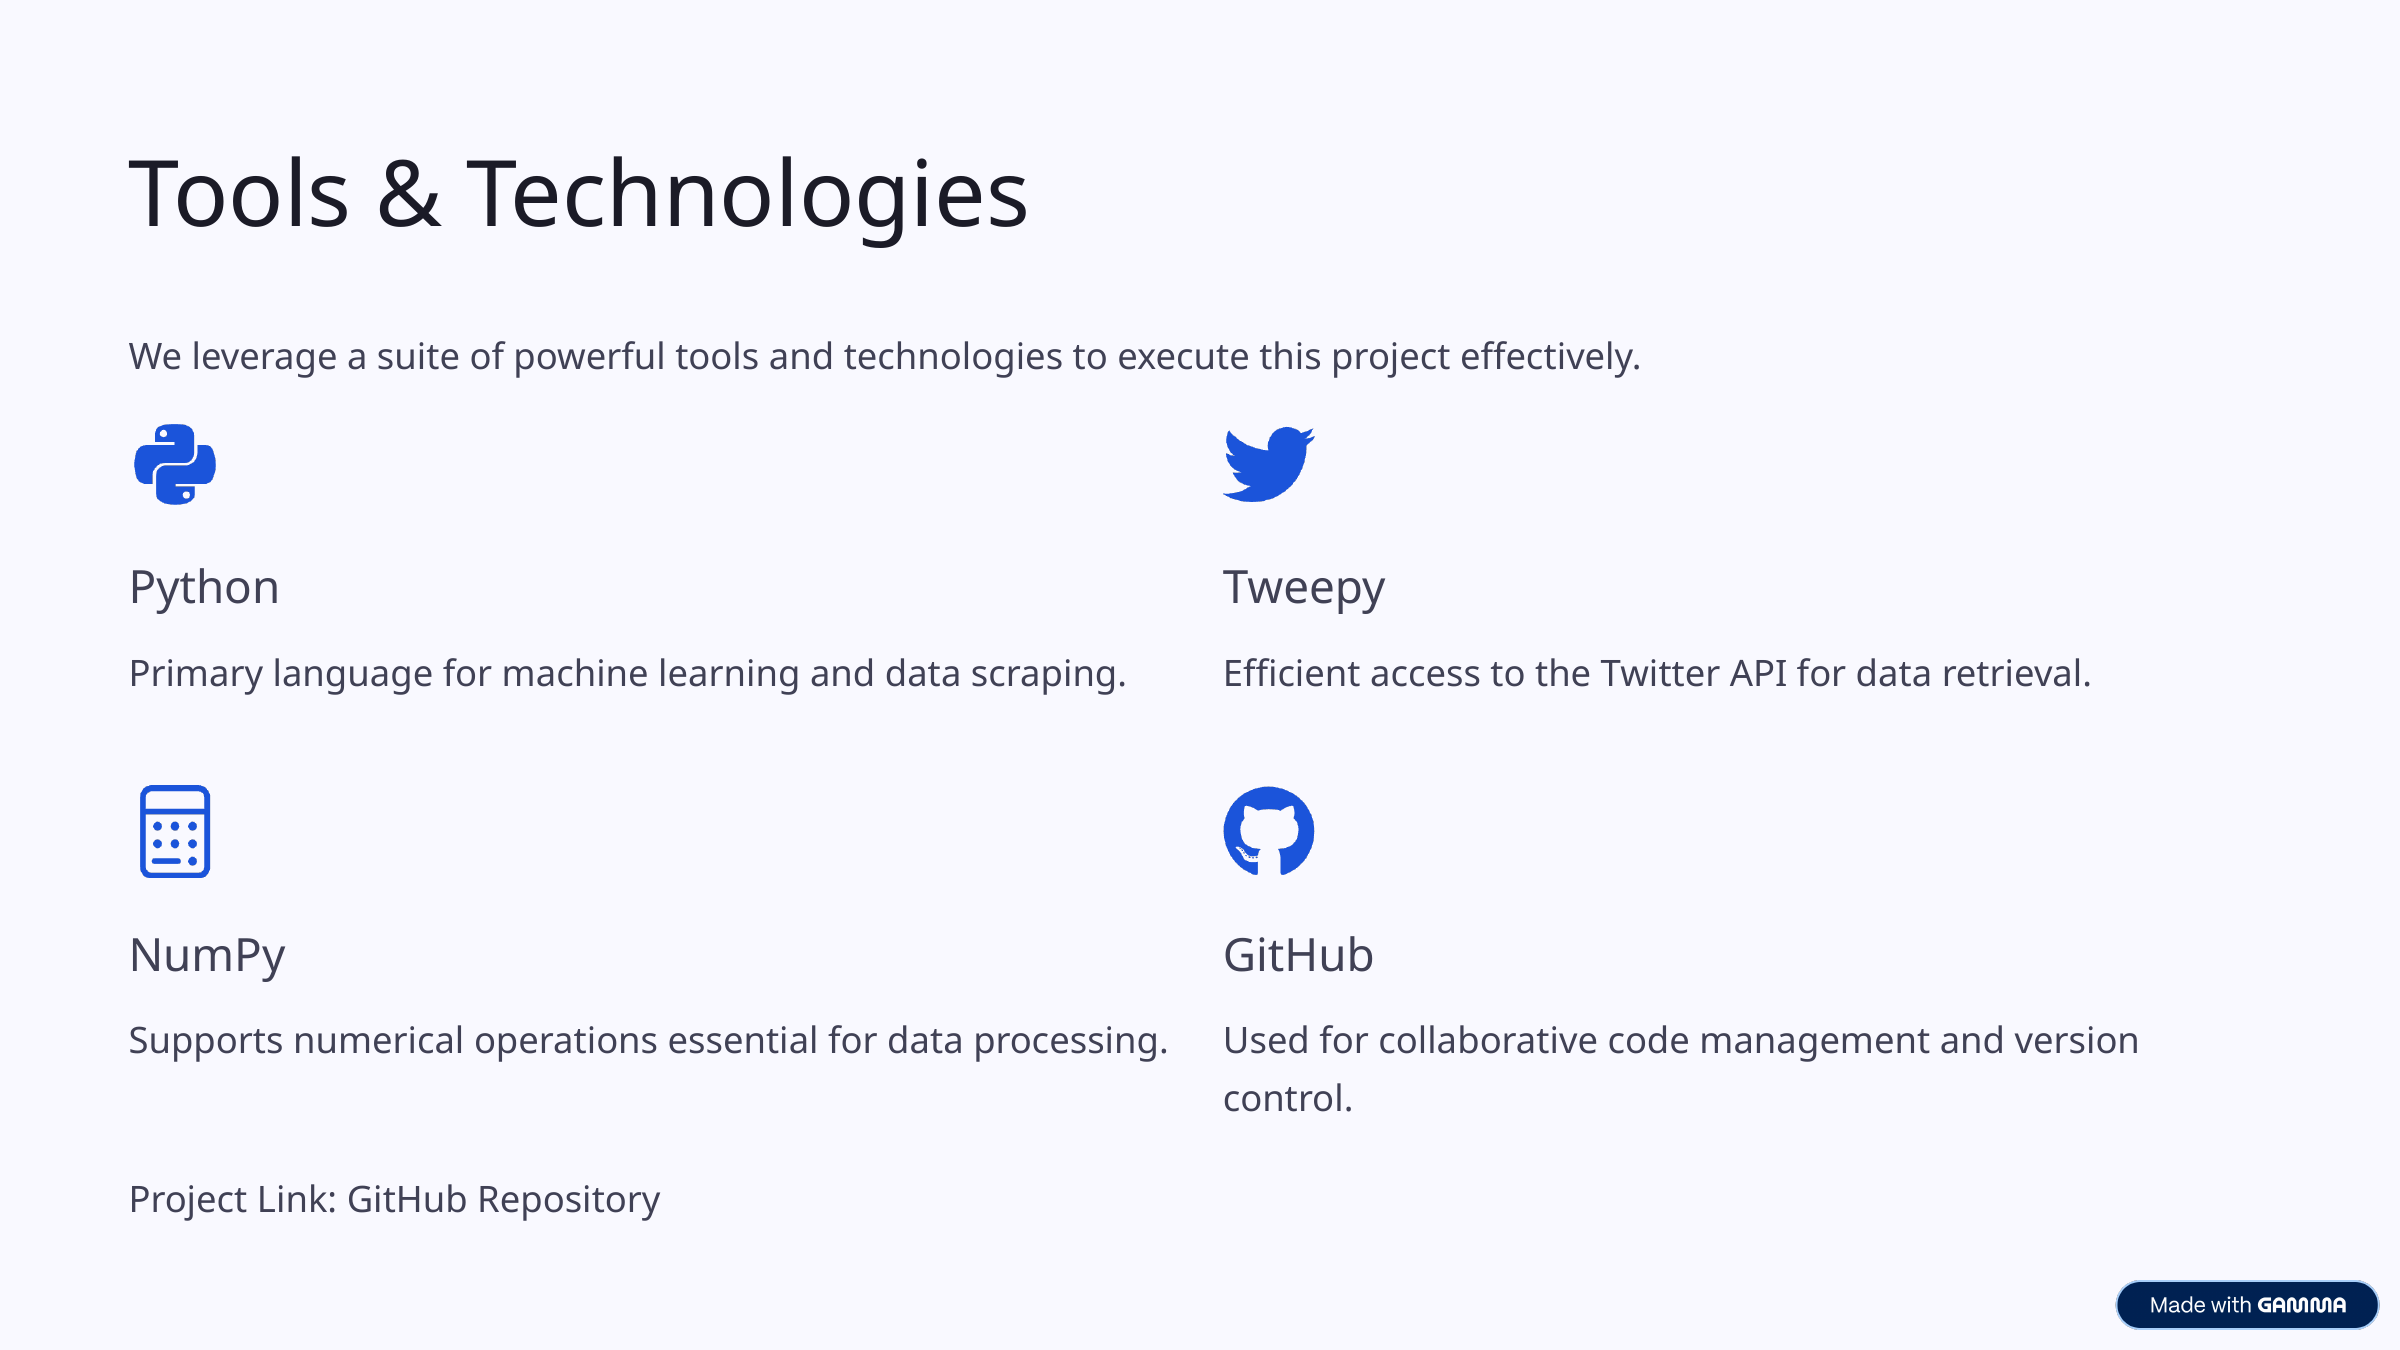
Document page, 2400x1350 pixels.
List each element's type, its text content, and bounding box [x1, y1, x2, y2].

text_box Supports numerical operations essential for data processing. [128, 1002, 1178, 1120]
text_box Used for collaborative code management and version control. [1222, 1002, 2272, 1120]
text_box We leverage a suite of powerful tools and technologies to execute this project effectively. [128, 318, 2272, 377]
picture [1222, 785, 1315, 878]
picture [128, 418, 221, 510]
text_box Primary language for machine learning and data scraping. [128, 635, 1178, 694]
text_box NumPy [128, 923, 588, 981]
picture [2106, 1271, 2389, 1339]
text_box Python [128, 555, 588, 614]
text_box Project Link: GitHub Repository [128, 1161, 2272, 1220]
text_box Efficient access to the Twitter API for data retrieval. [1222, 635, 2272, 694]
text_box GitHub [1222, 923, 1682, 981]
picture [128, 785, 221, 878]
text_box Tweepy [1222, 555, 1682, 614]
picture [1222, 418, 1315, 510]
text_box Tools & Technologies [128, 130, 1069, 245]
